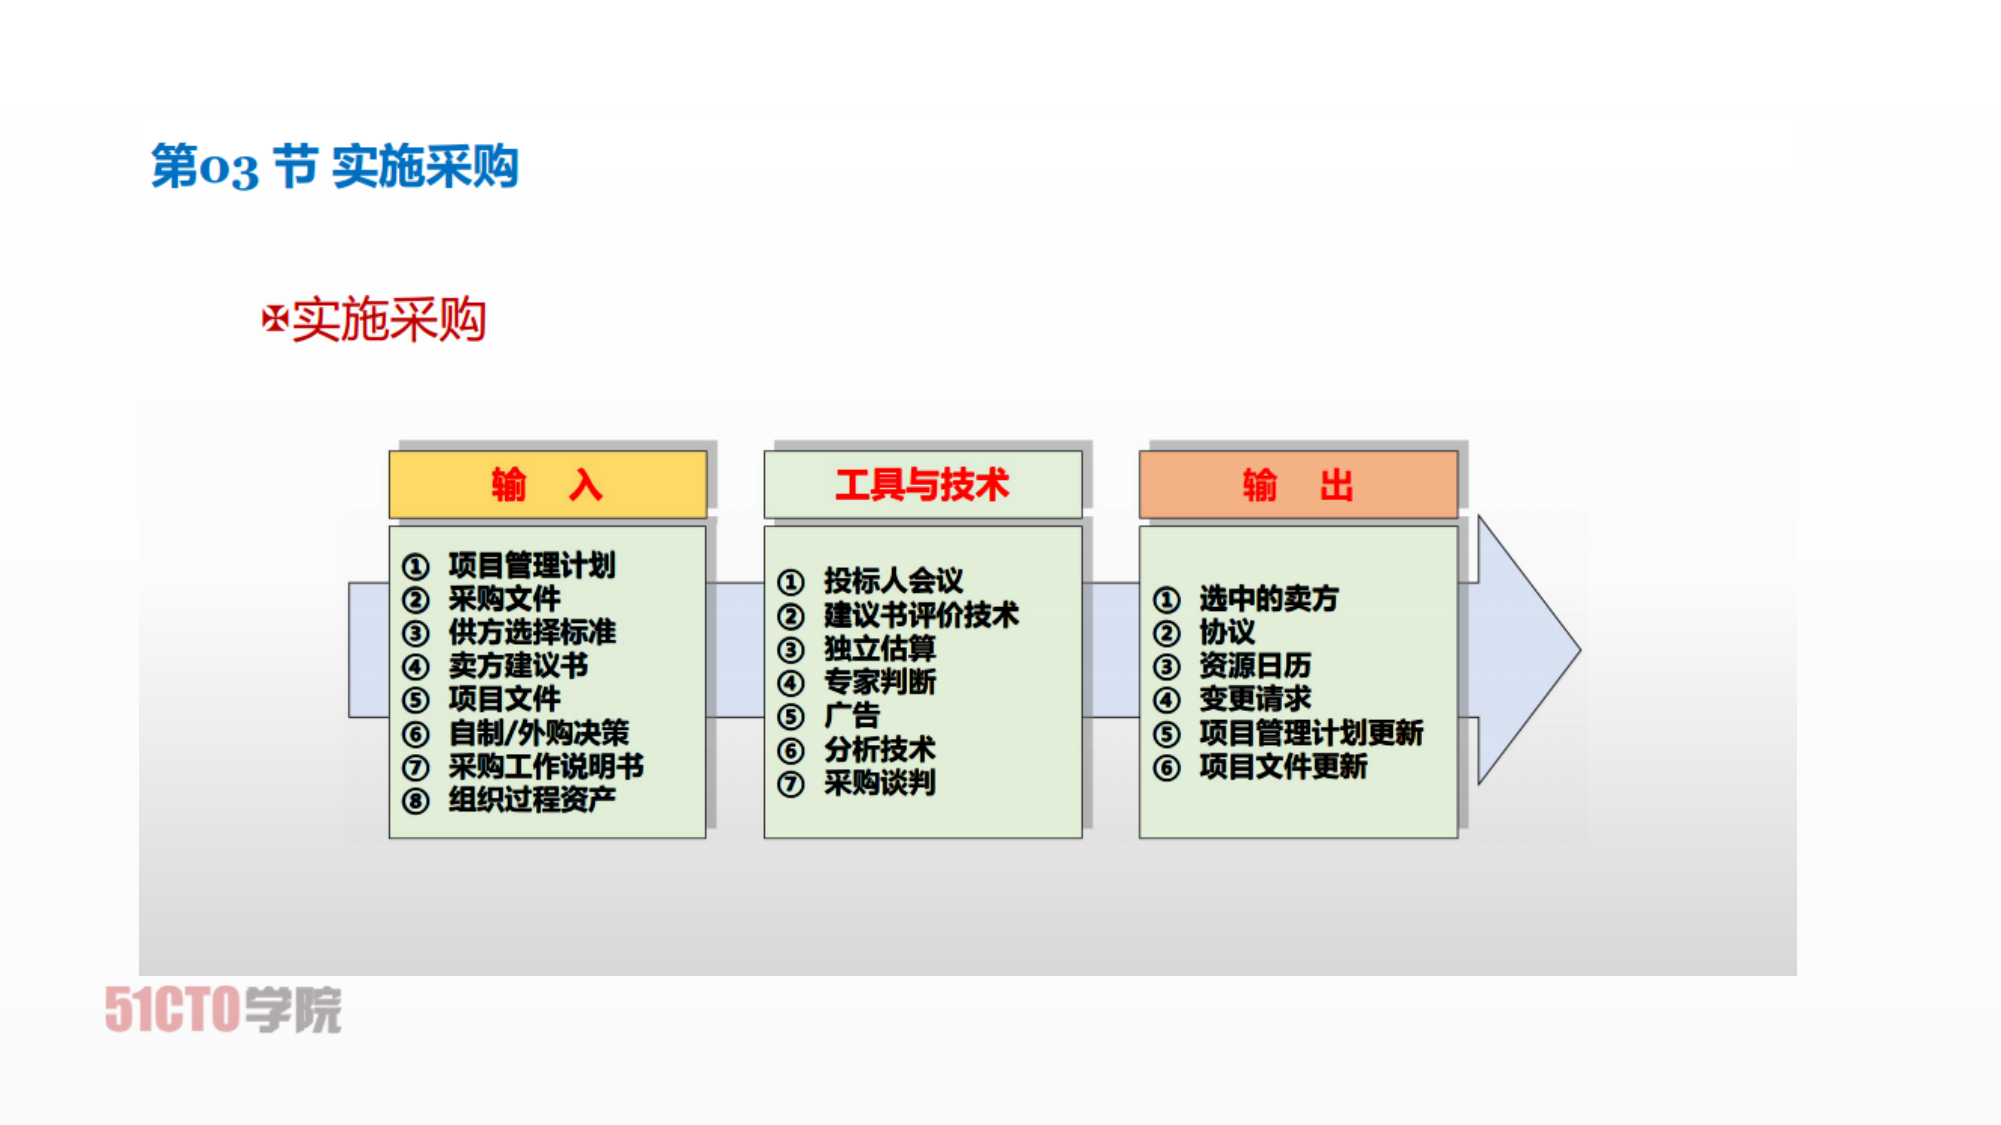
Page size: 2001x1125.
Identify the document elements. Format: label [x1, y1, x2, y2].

picture [45, 116, 1797, 1057]
